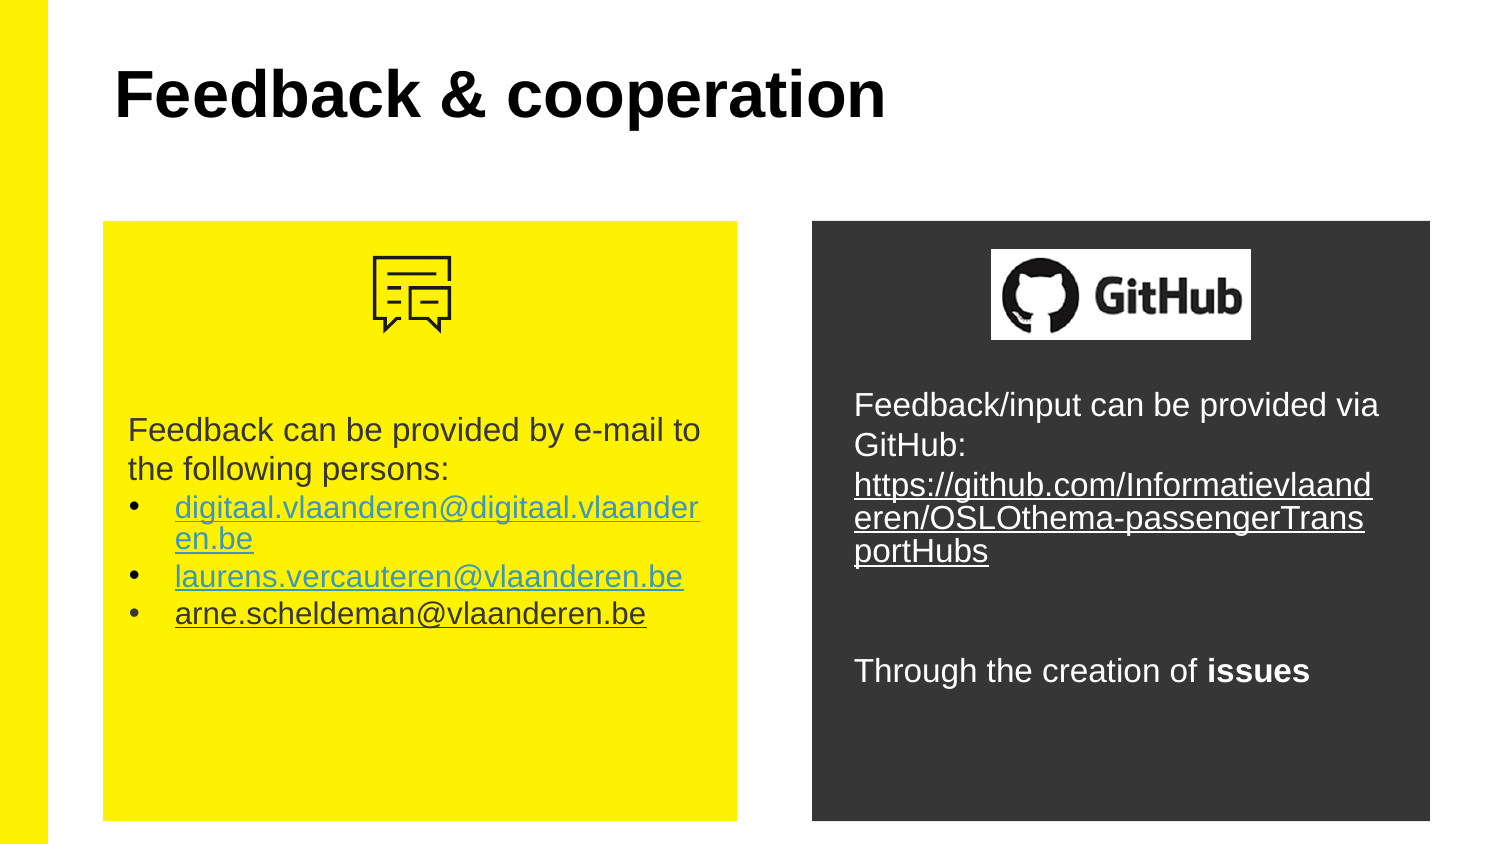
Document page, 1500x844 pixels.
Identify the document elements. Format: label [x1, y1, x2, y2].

picture [71, 40, 1479, 844]
